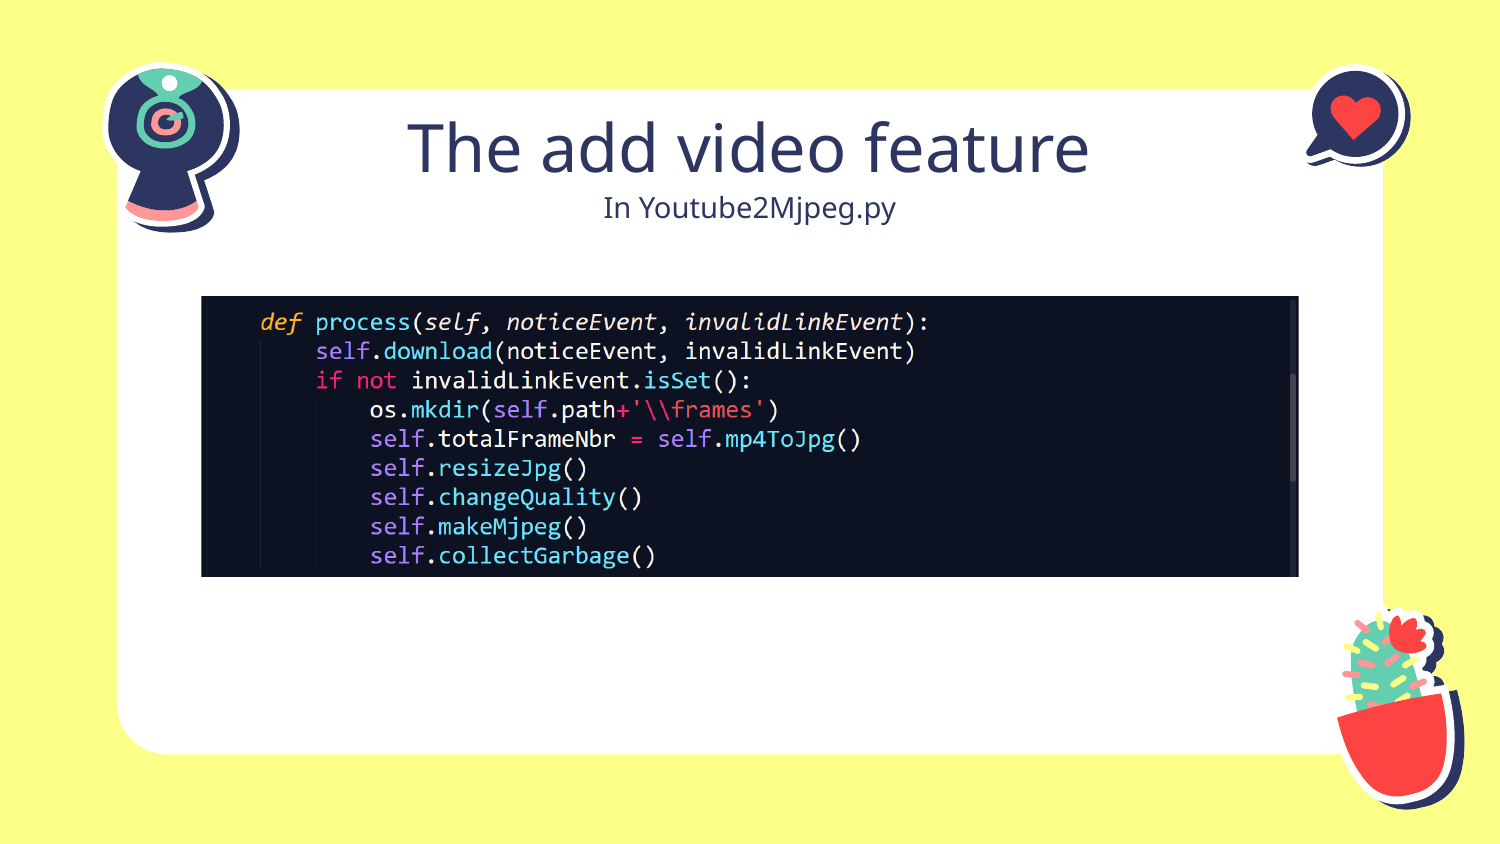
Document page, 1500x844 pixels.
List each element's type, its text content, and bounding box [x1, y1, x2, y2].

title The add video feature [237, 89, 1383, 177]
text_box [104, 64, 232, 225]
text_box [1301, 66, 1405, 162]
picture [201, 296, 1299, 577]
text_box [1327, 603, 1456, 805]
subtitle In Youtube2Mjpeg.py [0, 177, 1500, 238]
